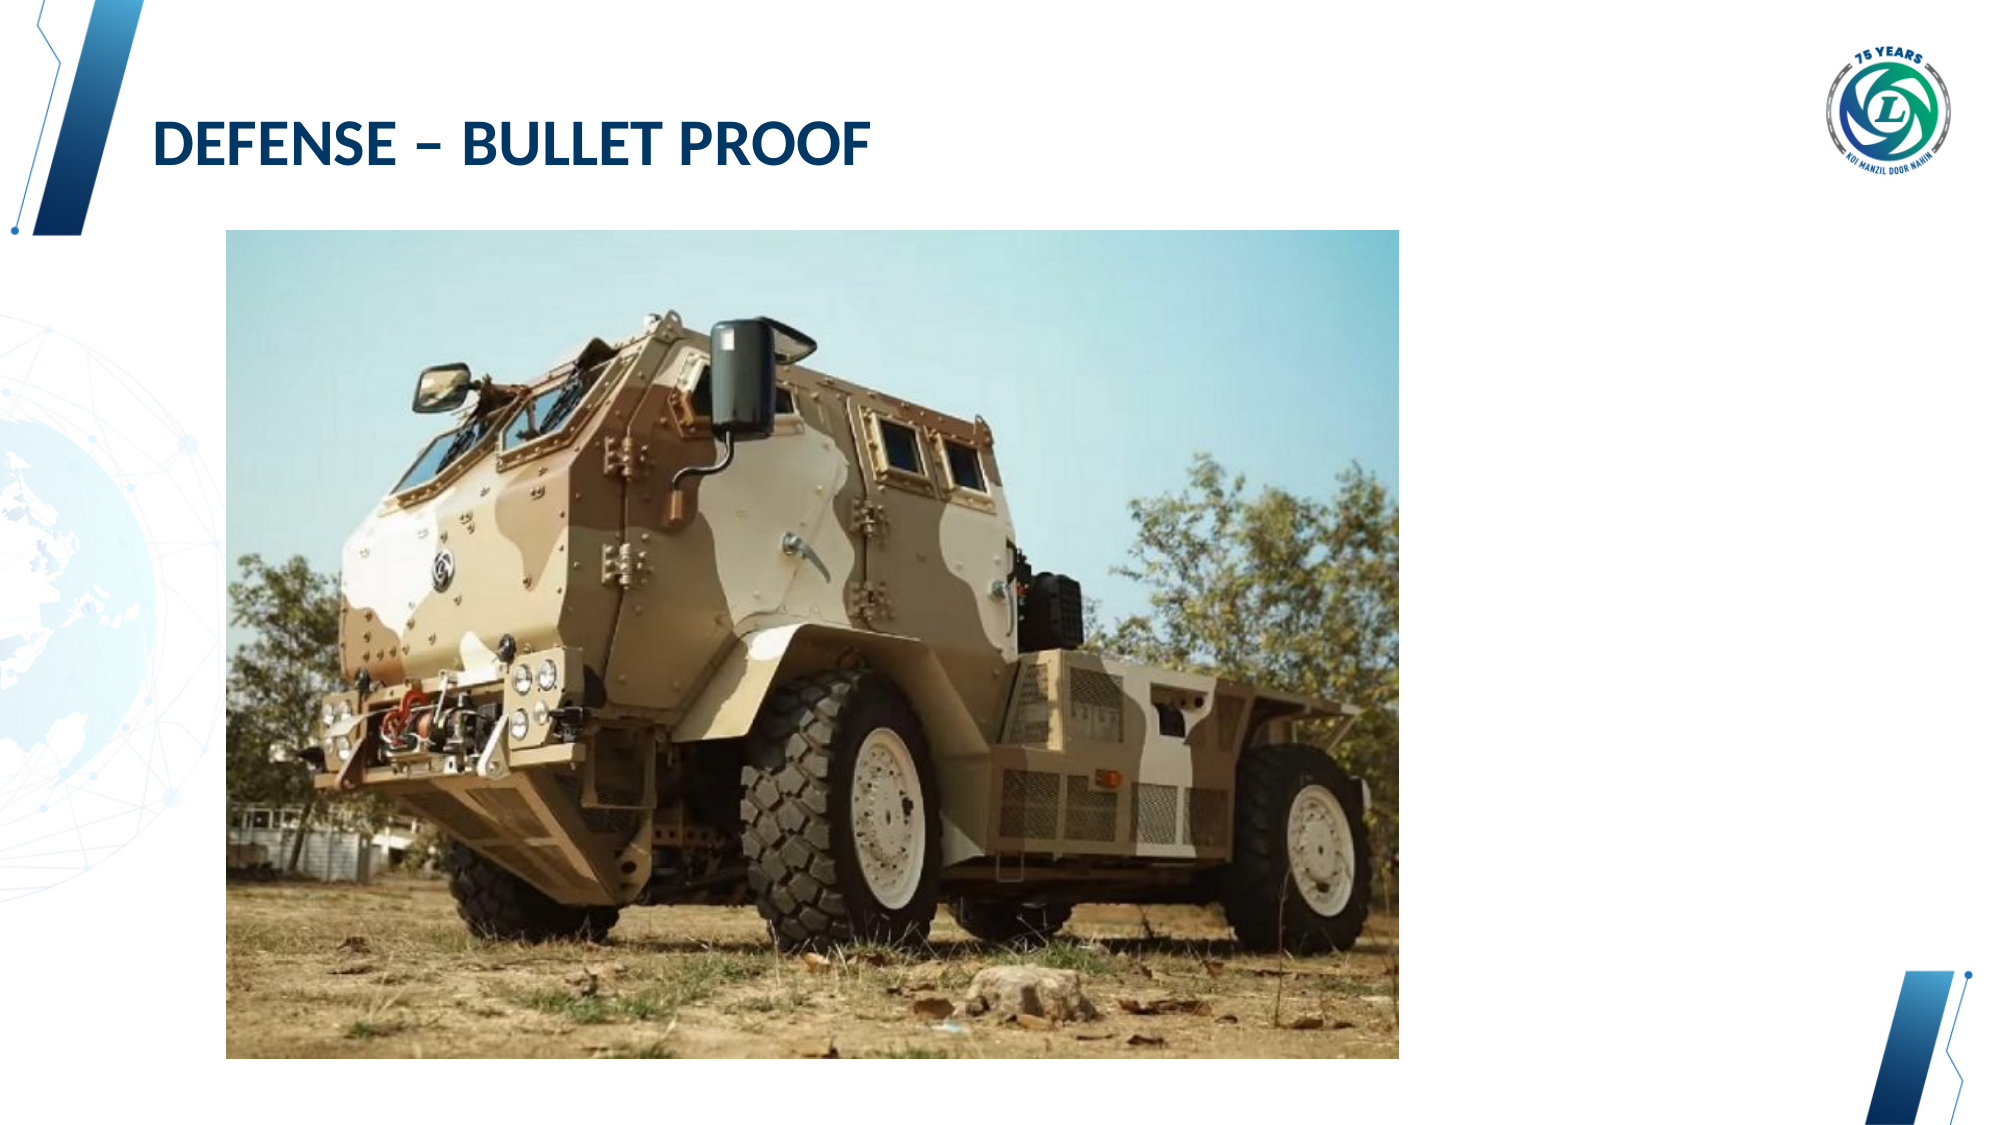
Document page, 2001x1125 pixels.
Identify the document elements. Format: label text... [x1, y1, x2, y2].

title DEFENSE – BULLET PROOF [137, 59, 1815, 188]
picture [0, 0, 2000, 1125]
